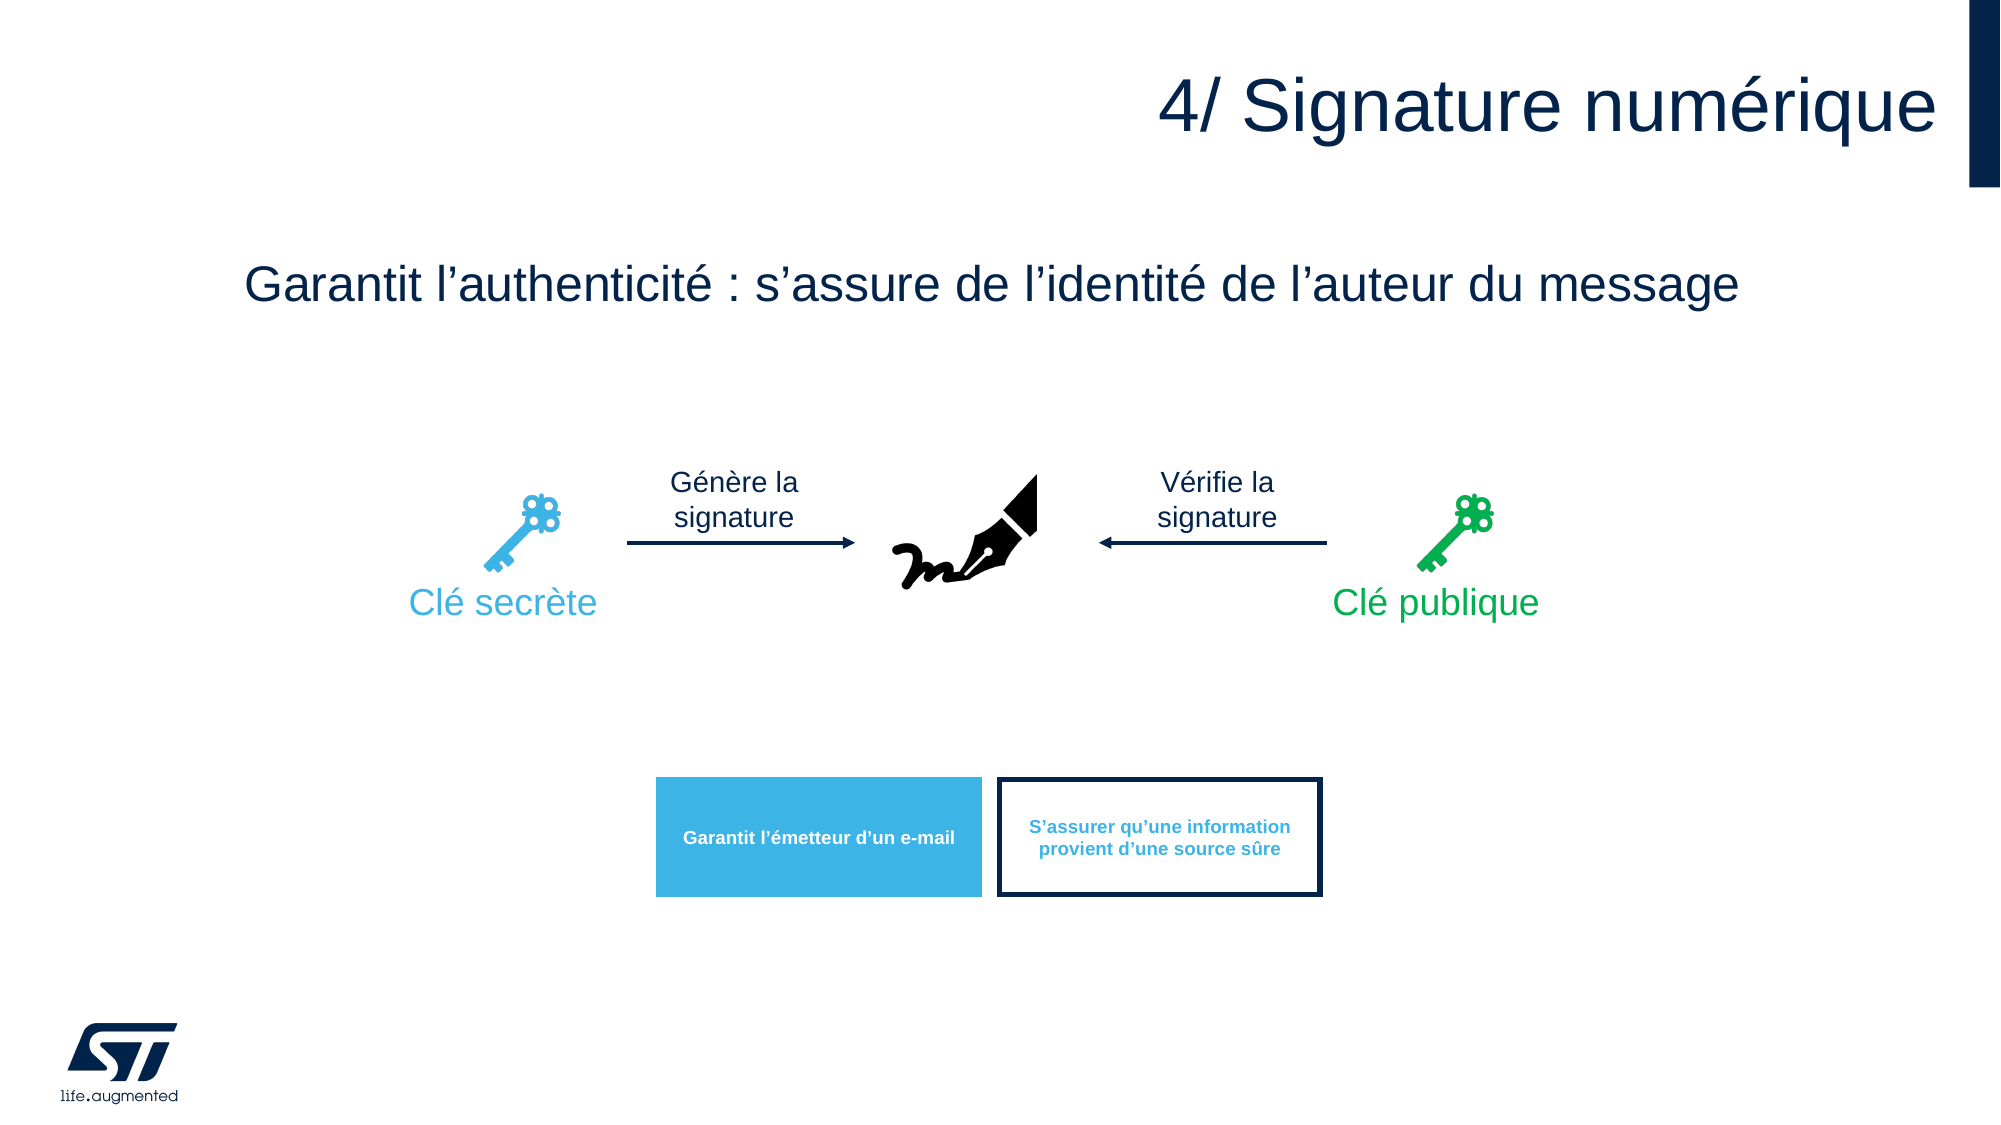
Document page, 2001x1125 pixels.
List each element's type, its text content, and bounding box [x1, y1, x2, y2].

text_box Clé publique [1299, 570, 1572, 631]
text_box Garantit l’émetteur d’un e-mail [658, 778, 980, 896]
picture [1410, 487, 1501, 579]
text_box Vérifie la signature [1109, 456, 1326, 541]
picture [37, 999, 201, 1125]
text_box Génère la signature [626, 456, 843, 541]
picture [477, 487, 568, 579]
title 4/ Signature numérique [49, 0, 1954, 215]
text_box S’assurer qu’une information provient d’une source sûre [998, 778, 1321, 896]
picture [889, 457, 1040, 609]
list Garantit l’authenticité : s’assure de l’identité de l’auteur du message [49, 243, 1951, 365]
text_box Clé secrète [367, 570, 640, 631]
